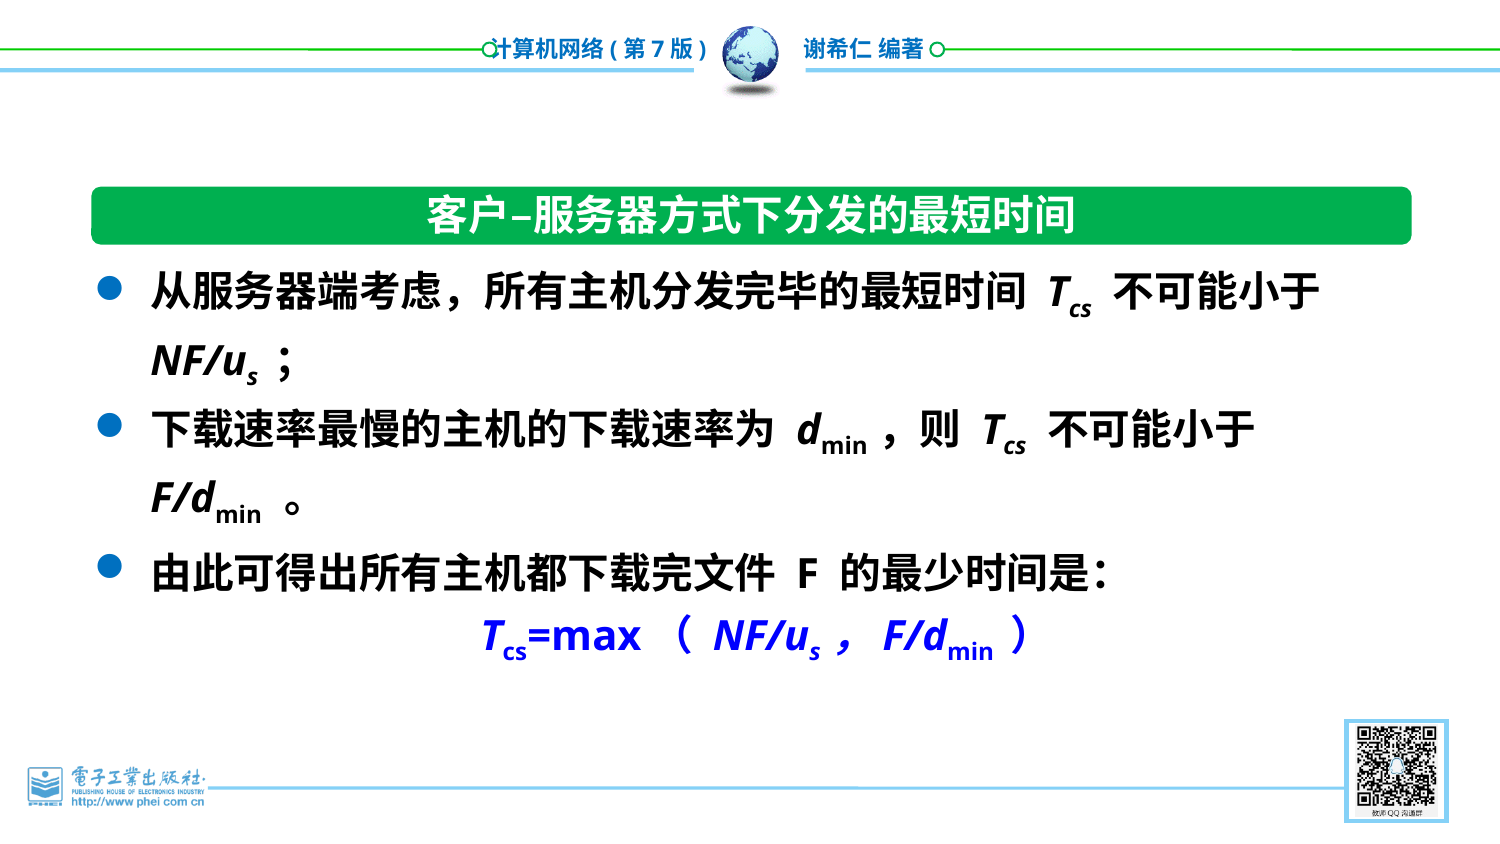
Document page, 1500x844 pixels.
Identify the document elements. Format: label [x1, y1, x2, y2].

picture [23, 764, 208, 809]
text_box [79, 181, 1454, 673]
picture [1355, 724, 1438, 817]
picture [720, 24, 780, 100]
